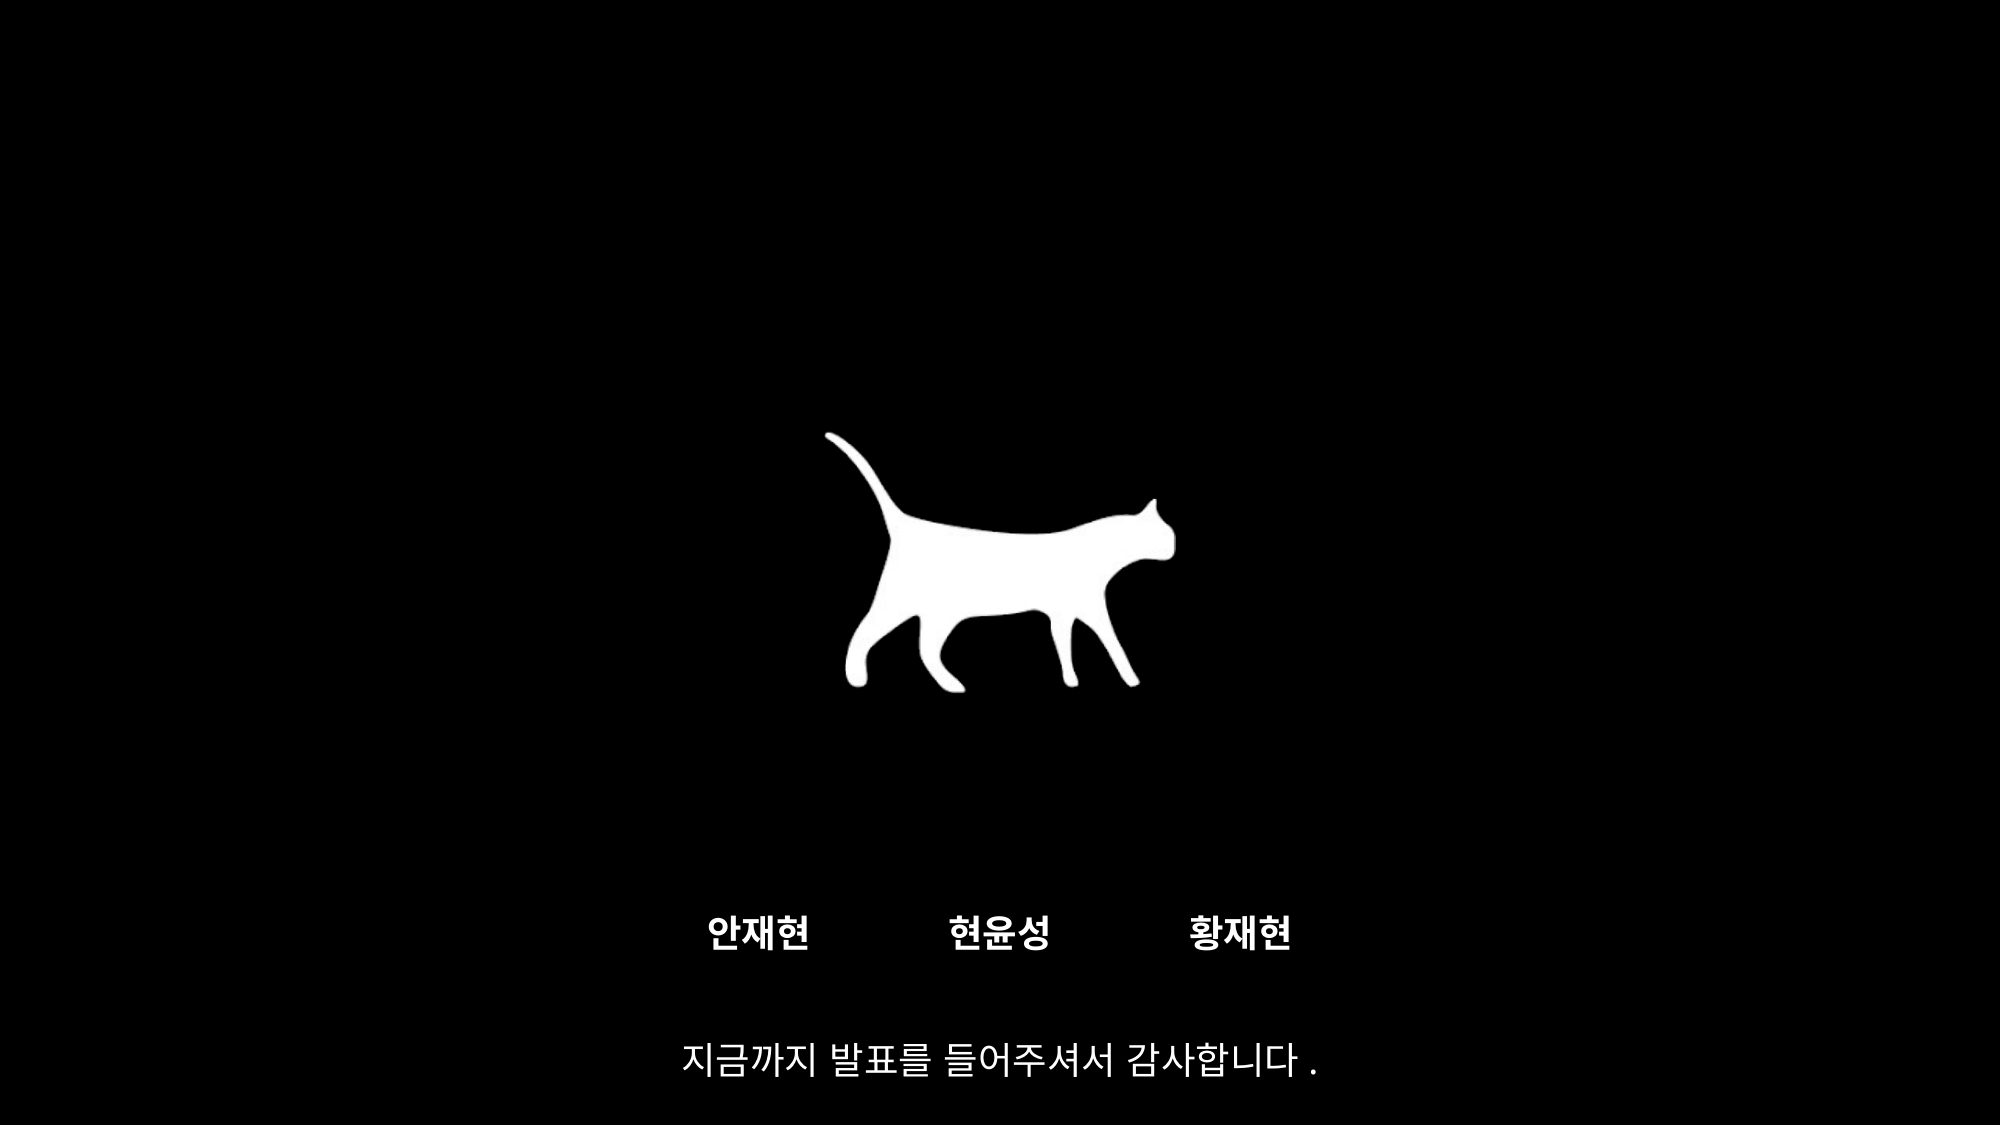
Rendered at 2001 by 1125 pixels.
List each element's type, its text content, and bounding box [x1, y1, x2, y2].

text_box 안재현 [692, 902, 826, 962]
text_box 황재현 [1174, 902, 1308, 962]
text_box 현윤성 [933, 902, 1067, 962]
picture [823, 386, 1177, 739]
text_box 지금까지 발표를 들어주셔서 감사합니다. [666, 1029, 1334, 1090]
